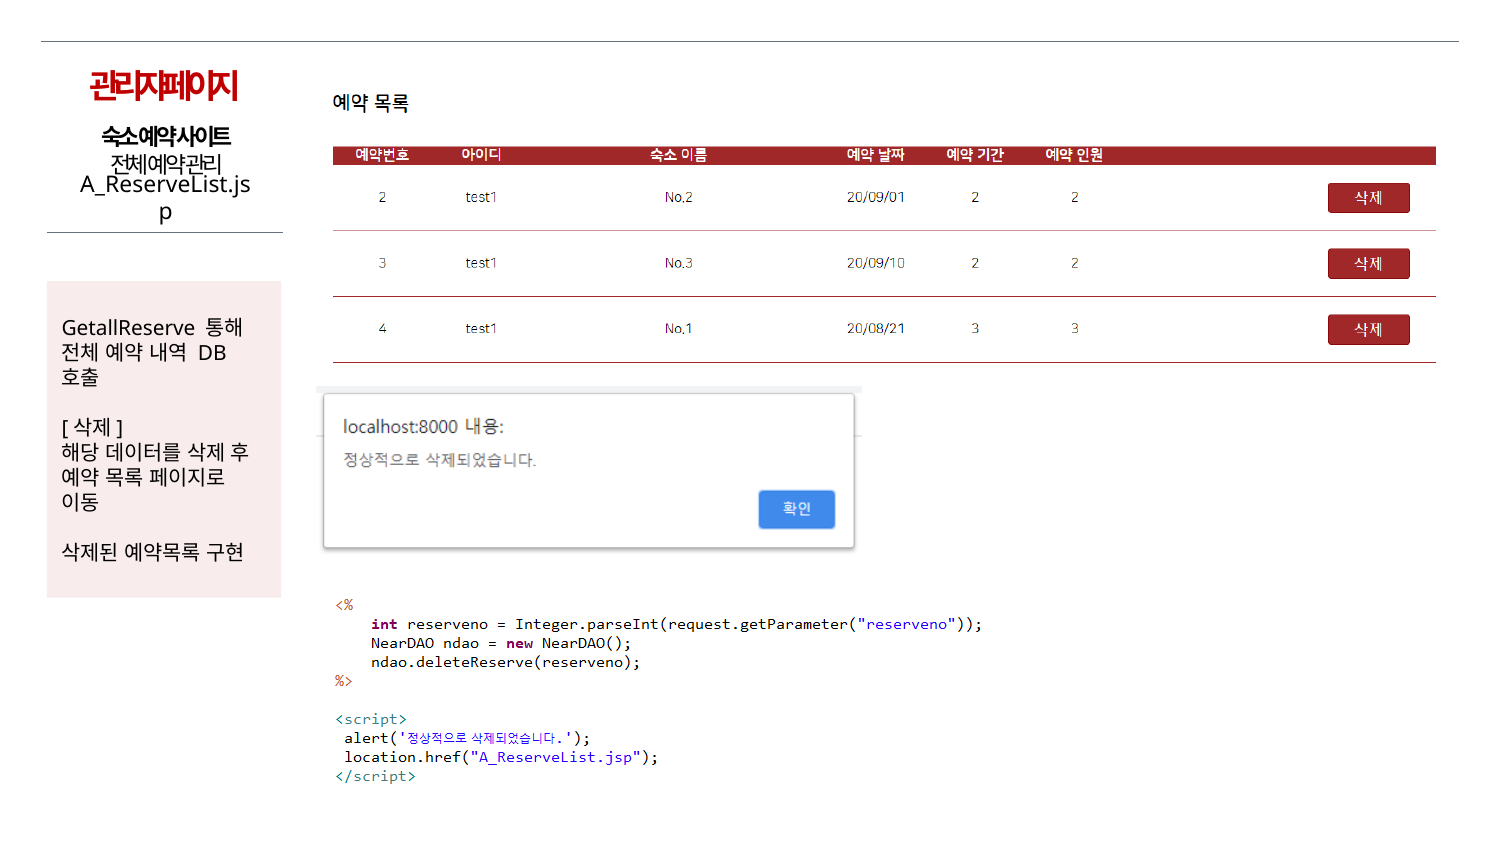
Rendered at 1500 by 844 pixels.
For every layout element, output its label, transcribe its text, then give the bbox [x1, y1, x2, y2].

text_box A_ReserveList.jsp [58, 162, 273, 231]
picture [316, 585, 993, 788]
text_box 숙소 예약 사이트 전체 예약 관리 [63, 115, 271, 162]
picture [320, 81, 1477, 376]
text_box 관리자페이지 [58, 62, 273, 114]
text_box GetallReserve 통해 전체 예약 내역 DB 호출 [삭제] 해당 데이터를 삭제 후 예약 목록 페이지로 이동 삭제된 예약목록 구현 [45, 279, 283, 600]
picture [316, 386, 862, 558]
